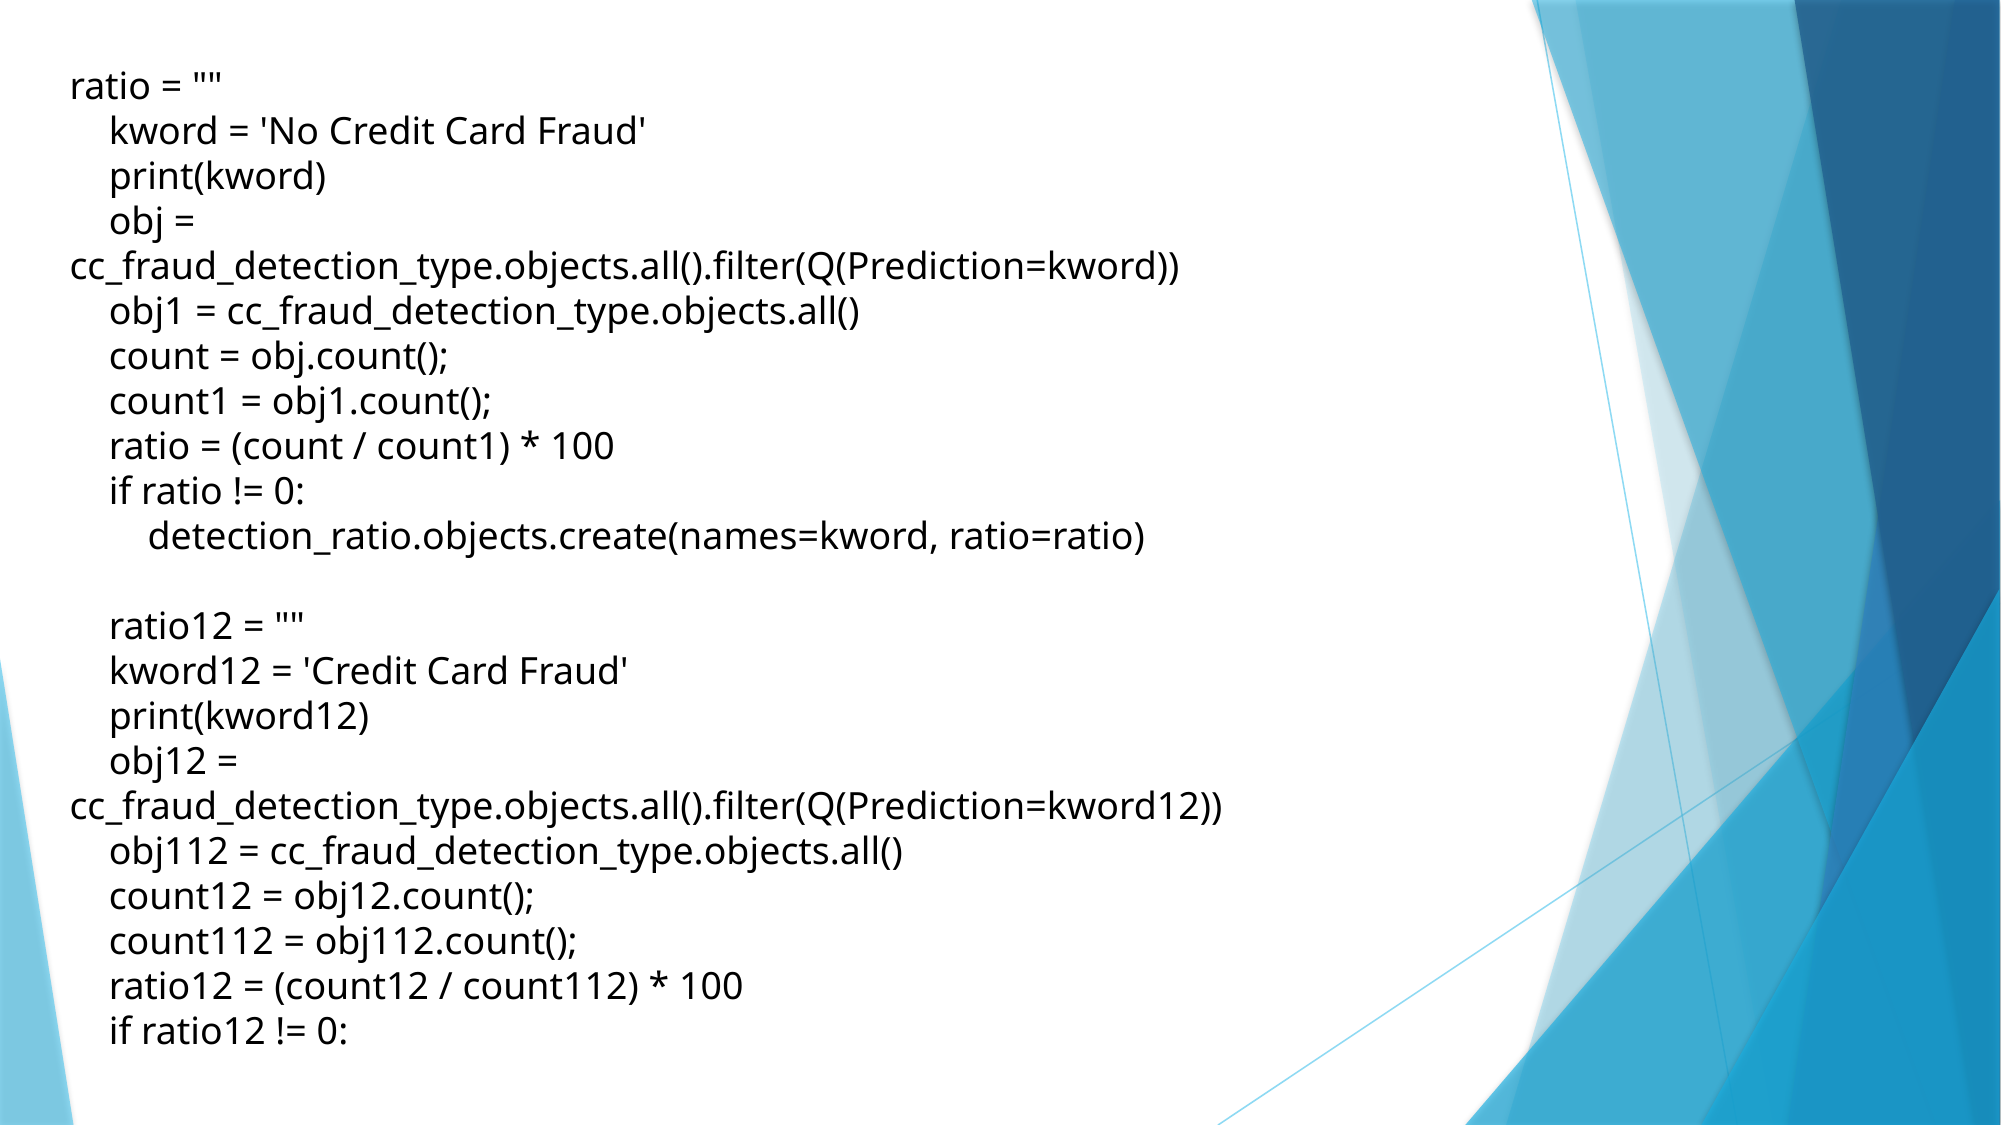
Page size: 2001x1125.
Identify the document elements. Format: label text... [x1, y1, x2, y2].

text_box ratio = "" kword = 'No Credit Card Fraud' print(kword) obj = cc_fraud_detection_type.objects.all().filter(Q(Prediction=kword)) obj1 = cc_fraud_detection_type.objects.all() count = obj.count(); count1 = obj1.count(); ratio = (count / count1) * 100 if ratio != 0: detection_ratio.objects.create(names=kword, ratio=ratio) ratio12 = "" kword12 = 'Credit Card Fraud' print(kword12) obj12 = cc_fraud_detection_type.objects.all().filter(Q(Prediction=kword12)) obj112 = cc_fraud_detection_type.objects.all() count12 = obj12.count(); count112 = obj112.count(); ratio12 = (count12 / count112) * 100 if ratio12 != 0: [54, 55, 1322, 1060]
